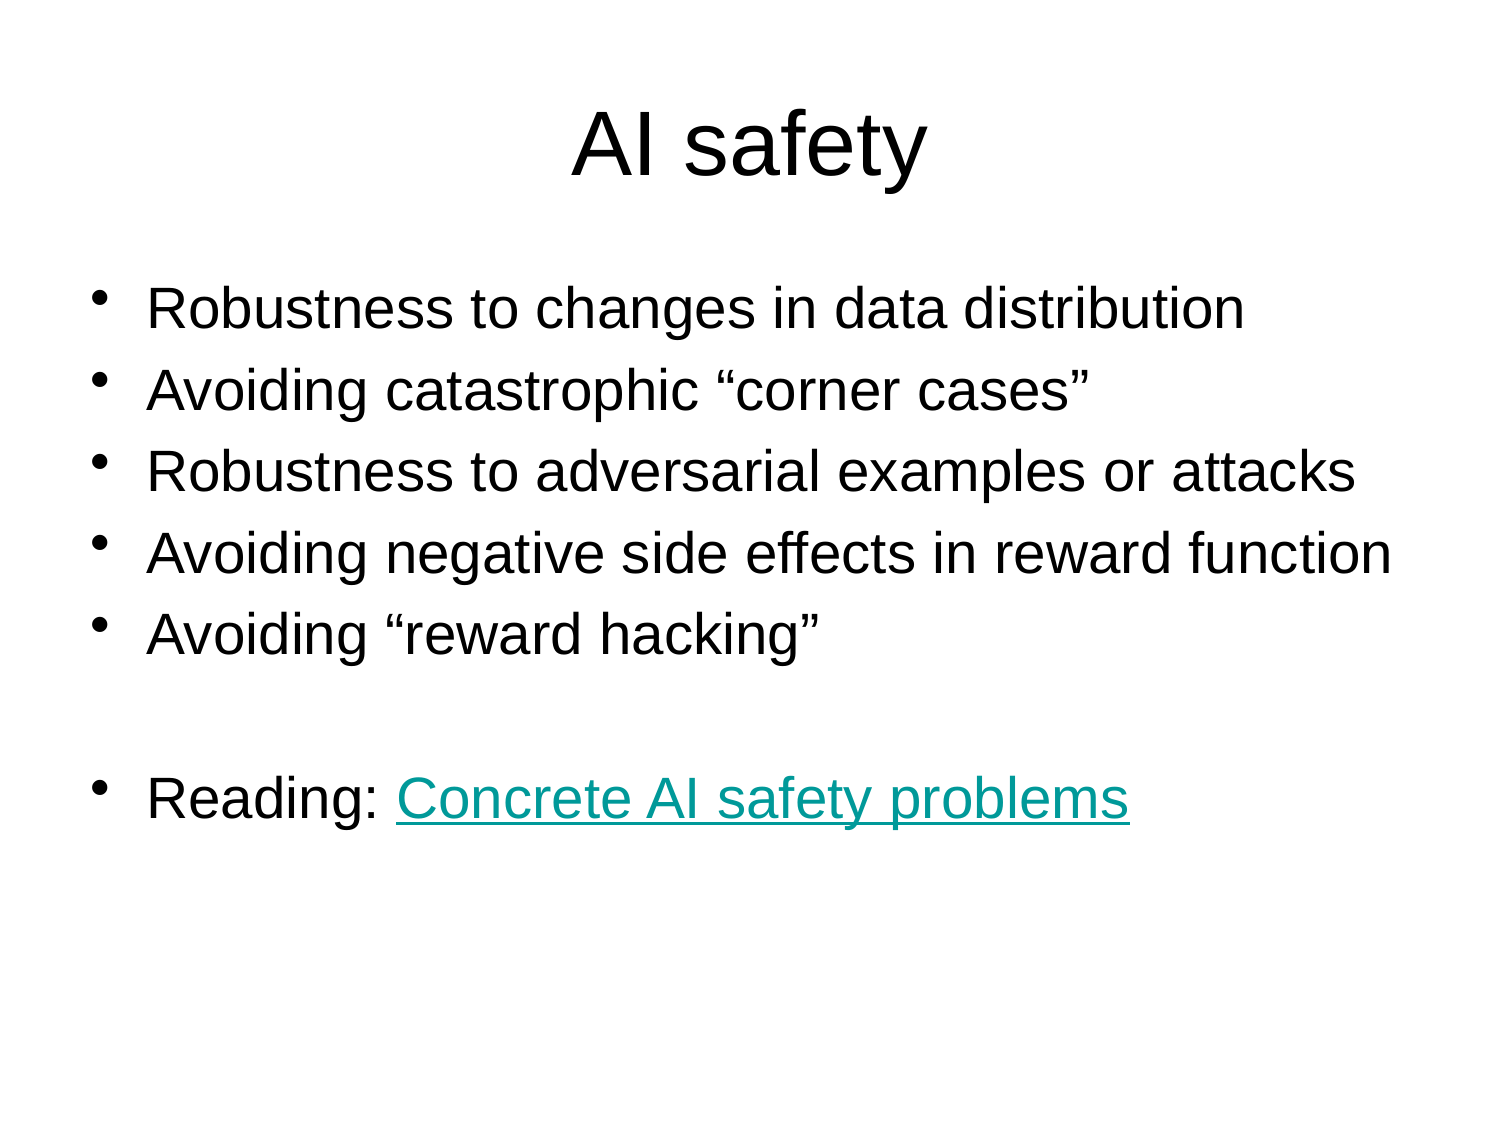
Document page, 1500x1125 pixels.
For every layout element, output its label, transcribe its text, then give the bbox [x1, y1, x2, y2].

title AI safety [74, 44, 1426, 233]
list Robustness to changes in data distribution Avoiding catastrophic “corner cases” Robustness to adversarial examples or attacks Avoiding negative side effects in reward function Avoiding “reward hacking” Reading: Concrete AI safety problems [74, 262, 1426, 1006]
